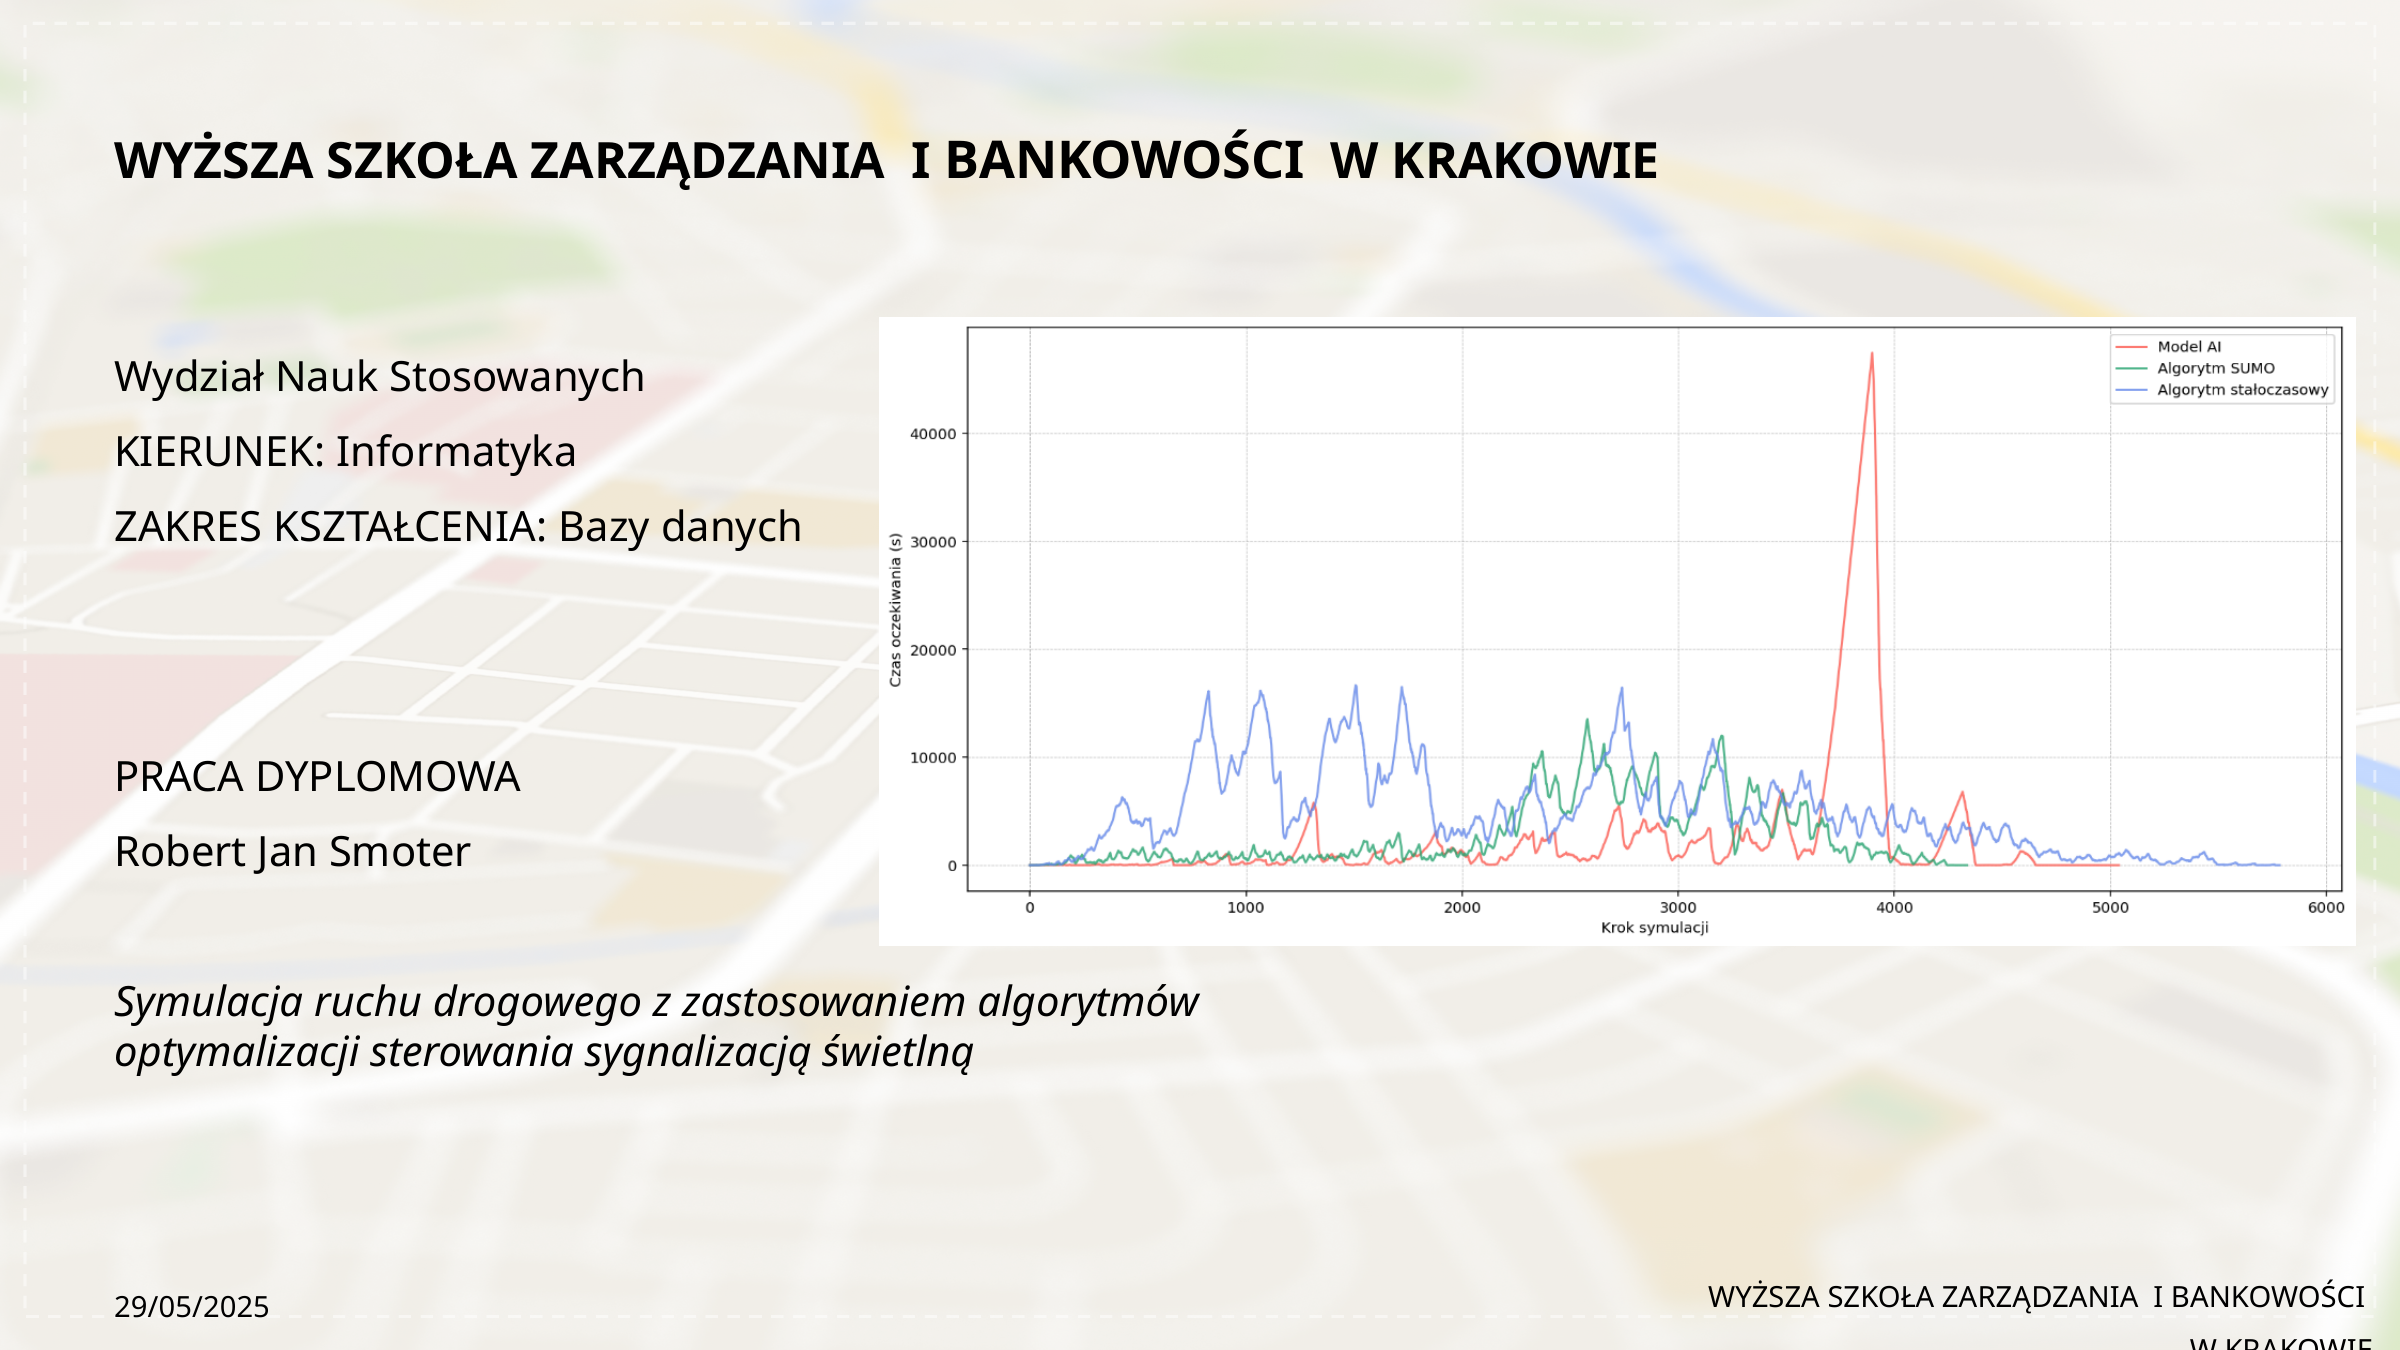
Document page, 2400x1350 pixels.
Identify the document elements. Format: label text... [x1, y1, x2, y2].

text_box Wydział Nauk Stosowanych KIERUNEK: Informatyka ZAKRES KSZTAŁCENIA: Bazy danych PRACA DYPLOMOWA Robert Jan Smoter Symulacja ruchu drogowego z zastosowaniem algorytmów optymalizacji sterowania sygnalizacją świetlną [99, 317, 1288, 1083]
picture [879, 317, 2356, 946]
text_box WYŻSZA SZKOŁA ZARZĄDZANIA I BANKOWOŚCI W KRAKOWIE [99, 88, 2212, 197]
text_box WYŻSZA SZKOŁA ZARZĄDZANIA I BANKOWOŚCI W KRAKOWIE [1512, 1282, 2388, 1345]
text_box [24, 22, 2376, 1317]
text_box 29/05/2025 [99, 1276, 550, 1337]
